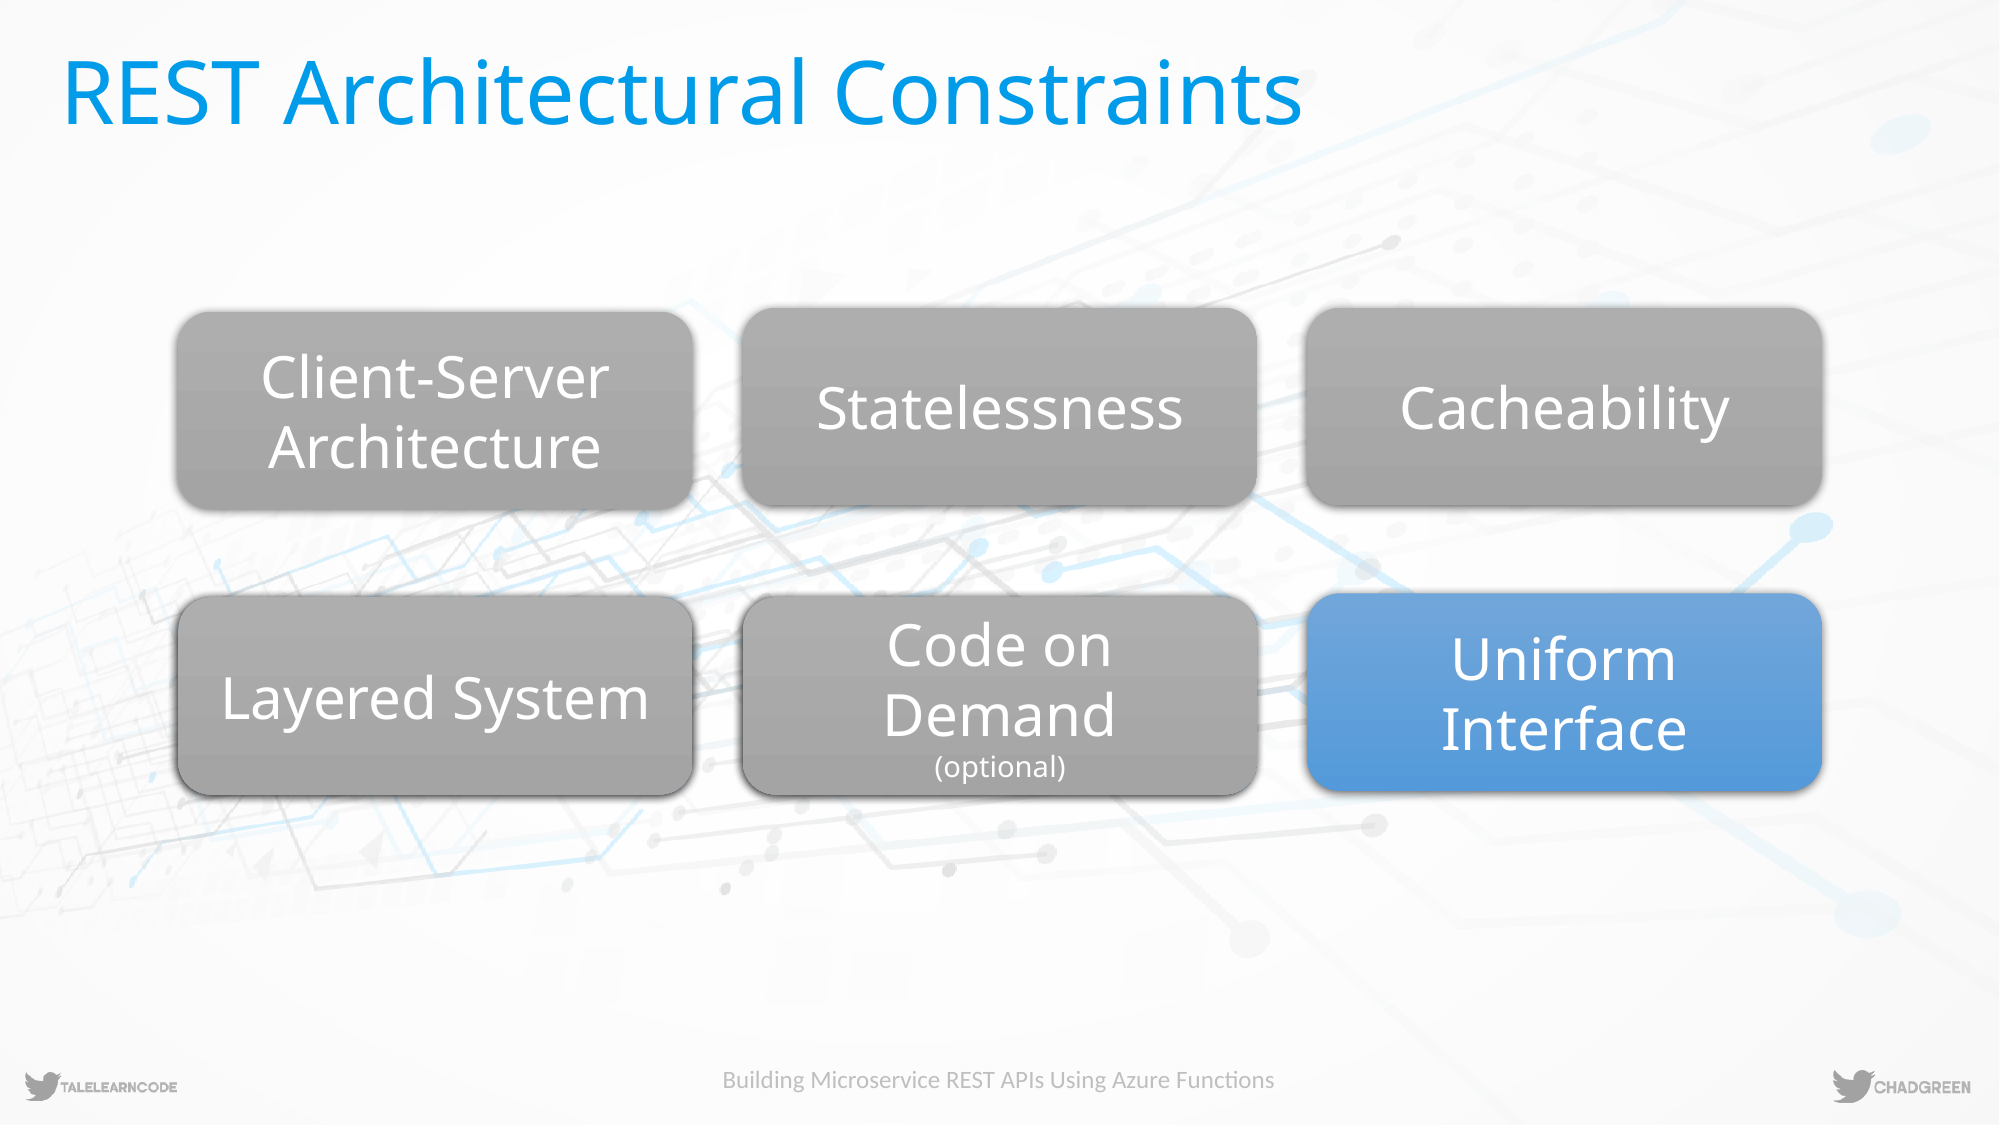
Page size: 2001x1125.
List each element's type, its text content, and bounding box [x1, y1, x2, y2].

text_box Cacheability [1307, 307, 1822, 506]
title REST Architectural Constraints [45, 40, 1952, 152]
text_box Client-Server Architecture [178, 311, 693, 510]
text_box Uniform Interface [1307, 593, 1822, 791]
text_box Code on Demand (optional) [742, 597, 1258, 795]
text_box Layered System [178, 597, 693, 795]
text_box Statelessness [742, 307, 1258, 506]
